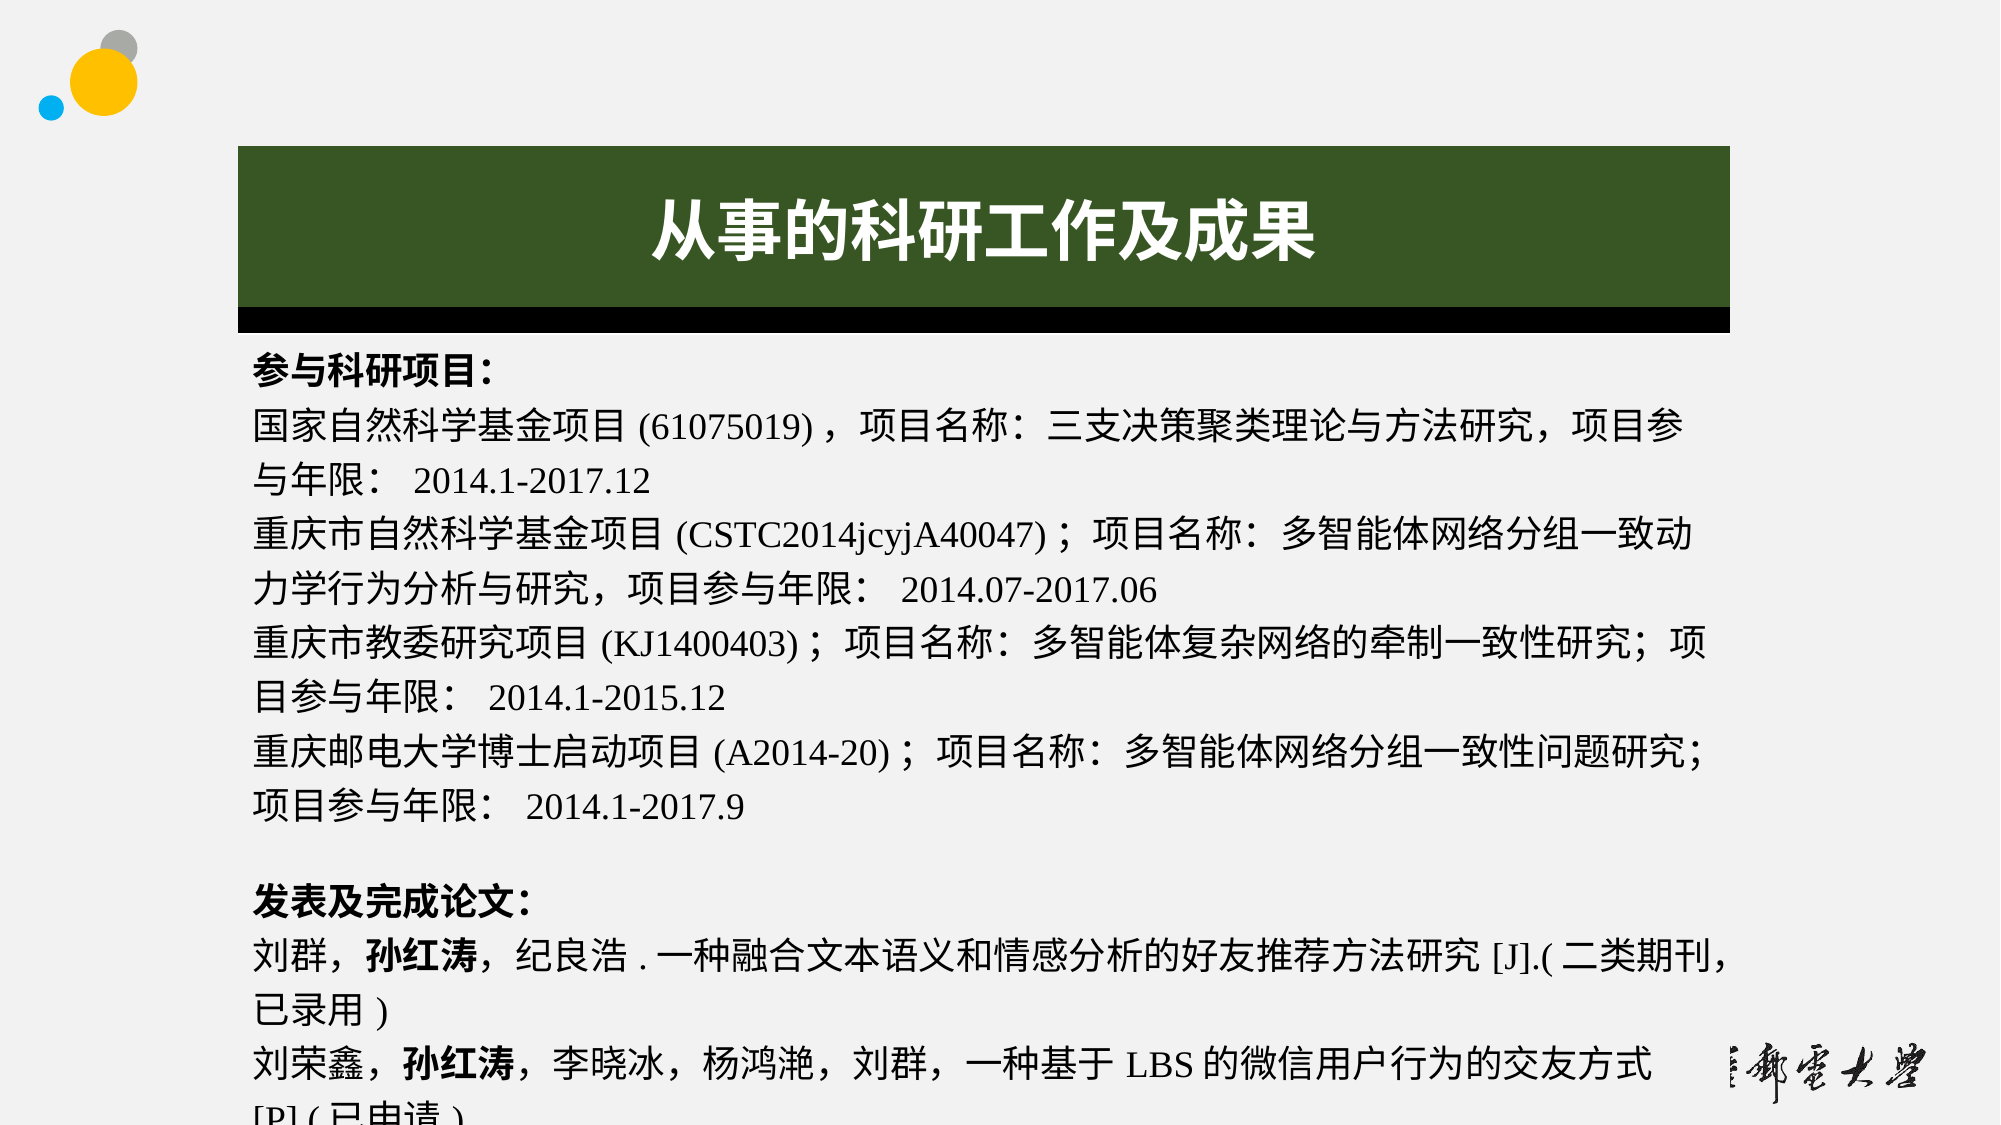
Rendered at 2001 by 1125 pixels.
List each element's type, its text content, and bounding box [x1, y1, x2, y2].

table_header 从事的科研工作及成果 [238, 146, 1730, 307]
table_cell [238, 307, 1730, 333]
table_cell 参与科研项目： 国家自然科学基金项目(61075019)，项目名称：三支决策聚类理论与方法研究，项目参与年限：2014.1-2017.12 重庆市自然科学基金项目(CSTC2014jcyjA40047)；项目名称：多智能体网络分组一致动力学行为分析与研究，项目参与年限：2014.07-2017.06 重庆市教委研究项目(KJ1400403)；项目名称：多智能体复杂网络的牵制一致性研究；项目参与年限：2014.1-2015.12 重庆邮电大学博士启动项目(A2014-20)；项目名称：多智能体网络分组一致性问题研究；项目参与年限：2014.1-2017.9 发表及完成论文： 刘群，孙红涛，纪良浩.一种融合文本语义和情感分析的好友推荐方法研究[J].(二类期刊，已录用) 刘荣鑫，孙红涛，李晓冰，杨鸿滟，刘群，一种基于LBS的微信用户行为的交友方式[P].(已申请) [238, 335, 1730, 1125]
picture [1730, 1030, 1938, 1107]
